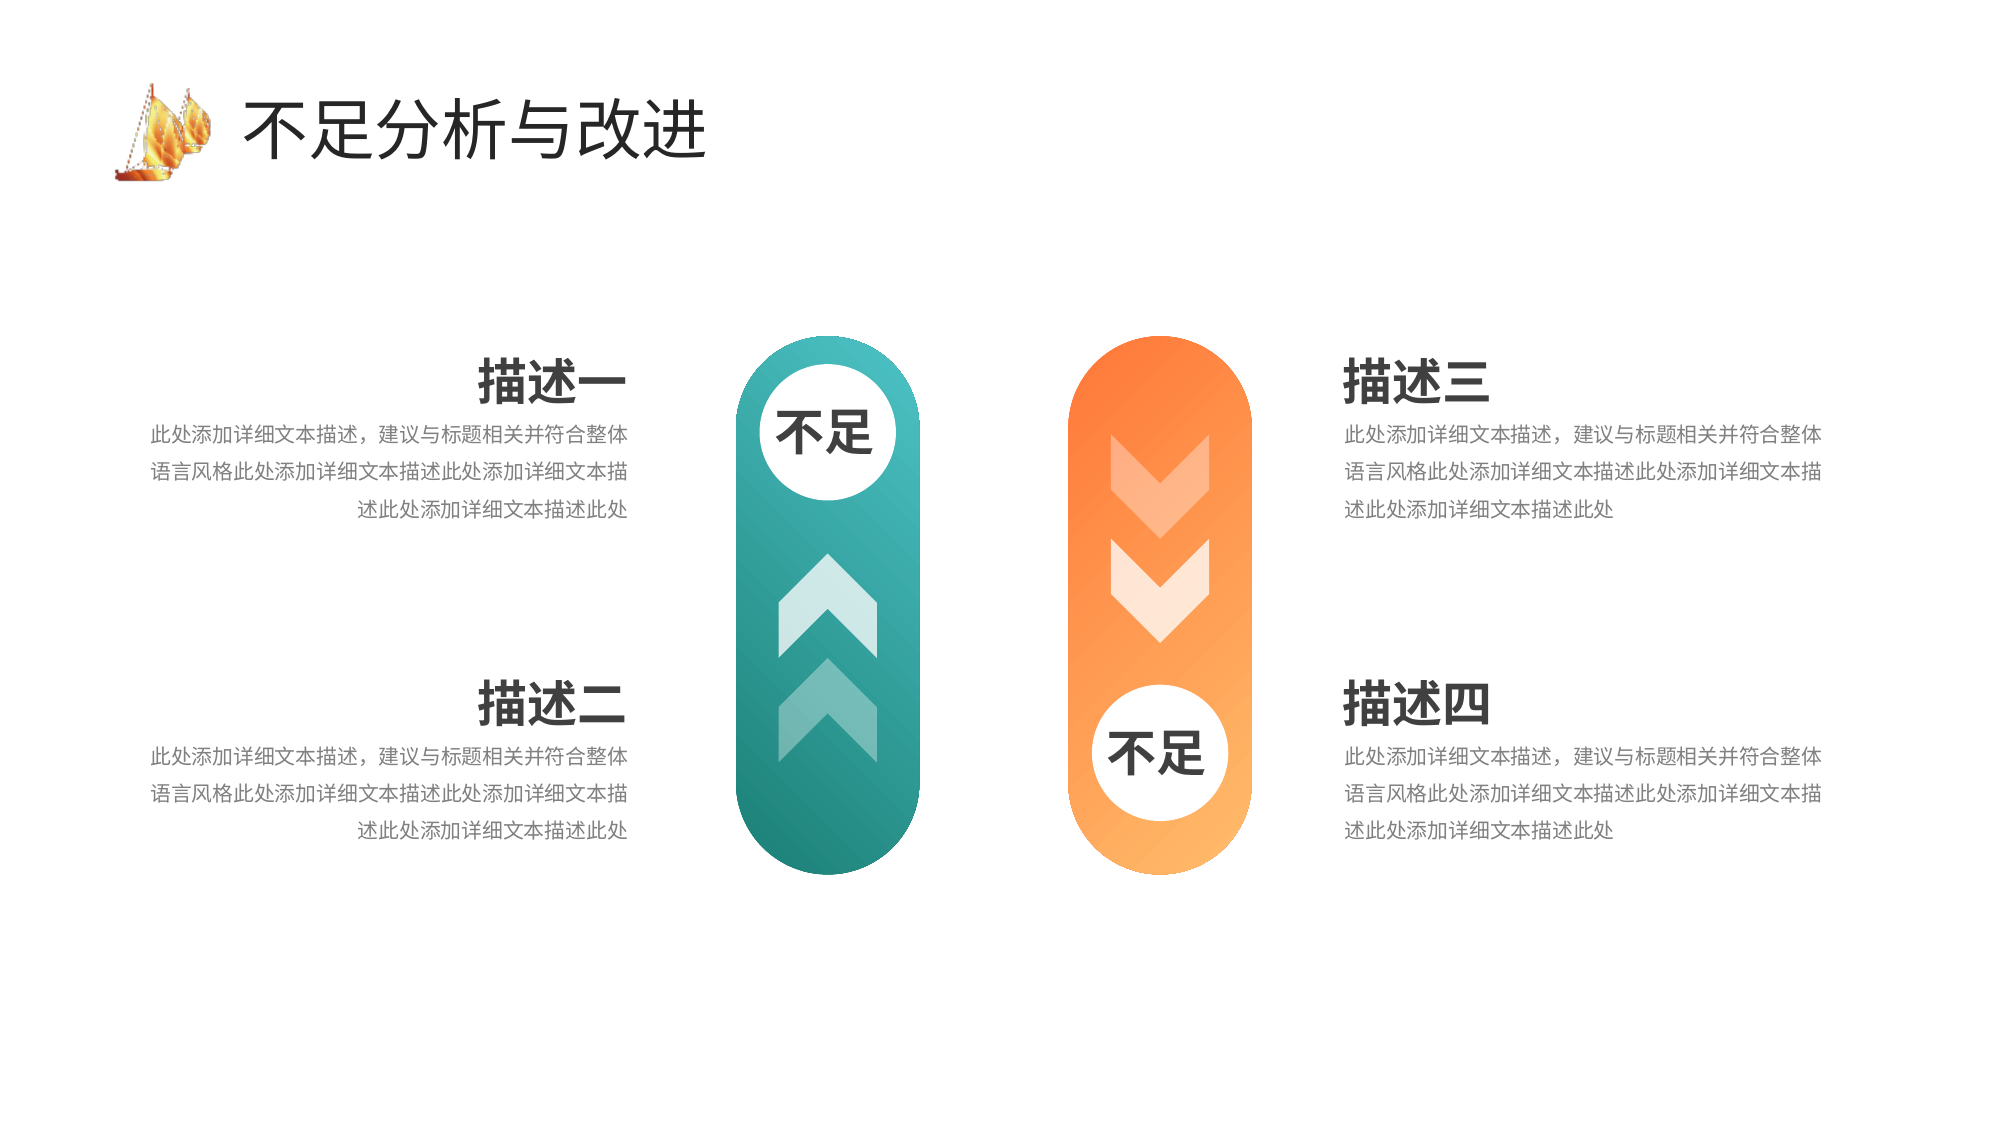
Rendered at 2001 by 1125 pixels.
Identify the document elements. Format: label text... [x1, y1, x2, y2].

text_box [121, 665, 643, 849]
title 不足分析与改进 [226, 23, 1952, 242]
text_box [1068, 336, 1252, 875]
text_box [1327, 665, 1852, 849]
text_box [1327, 343, 1852, 527]
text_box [735, 336, 920, 875]
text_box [121, 343, 643, 527]
picture [106, 76, 220, 189]
